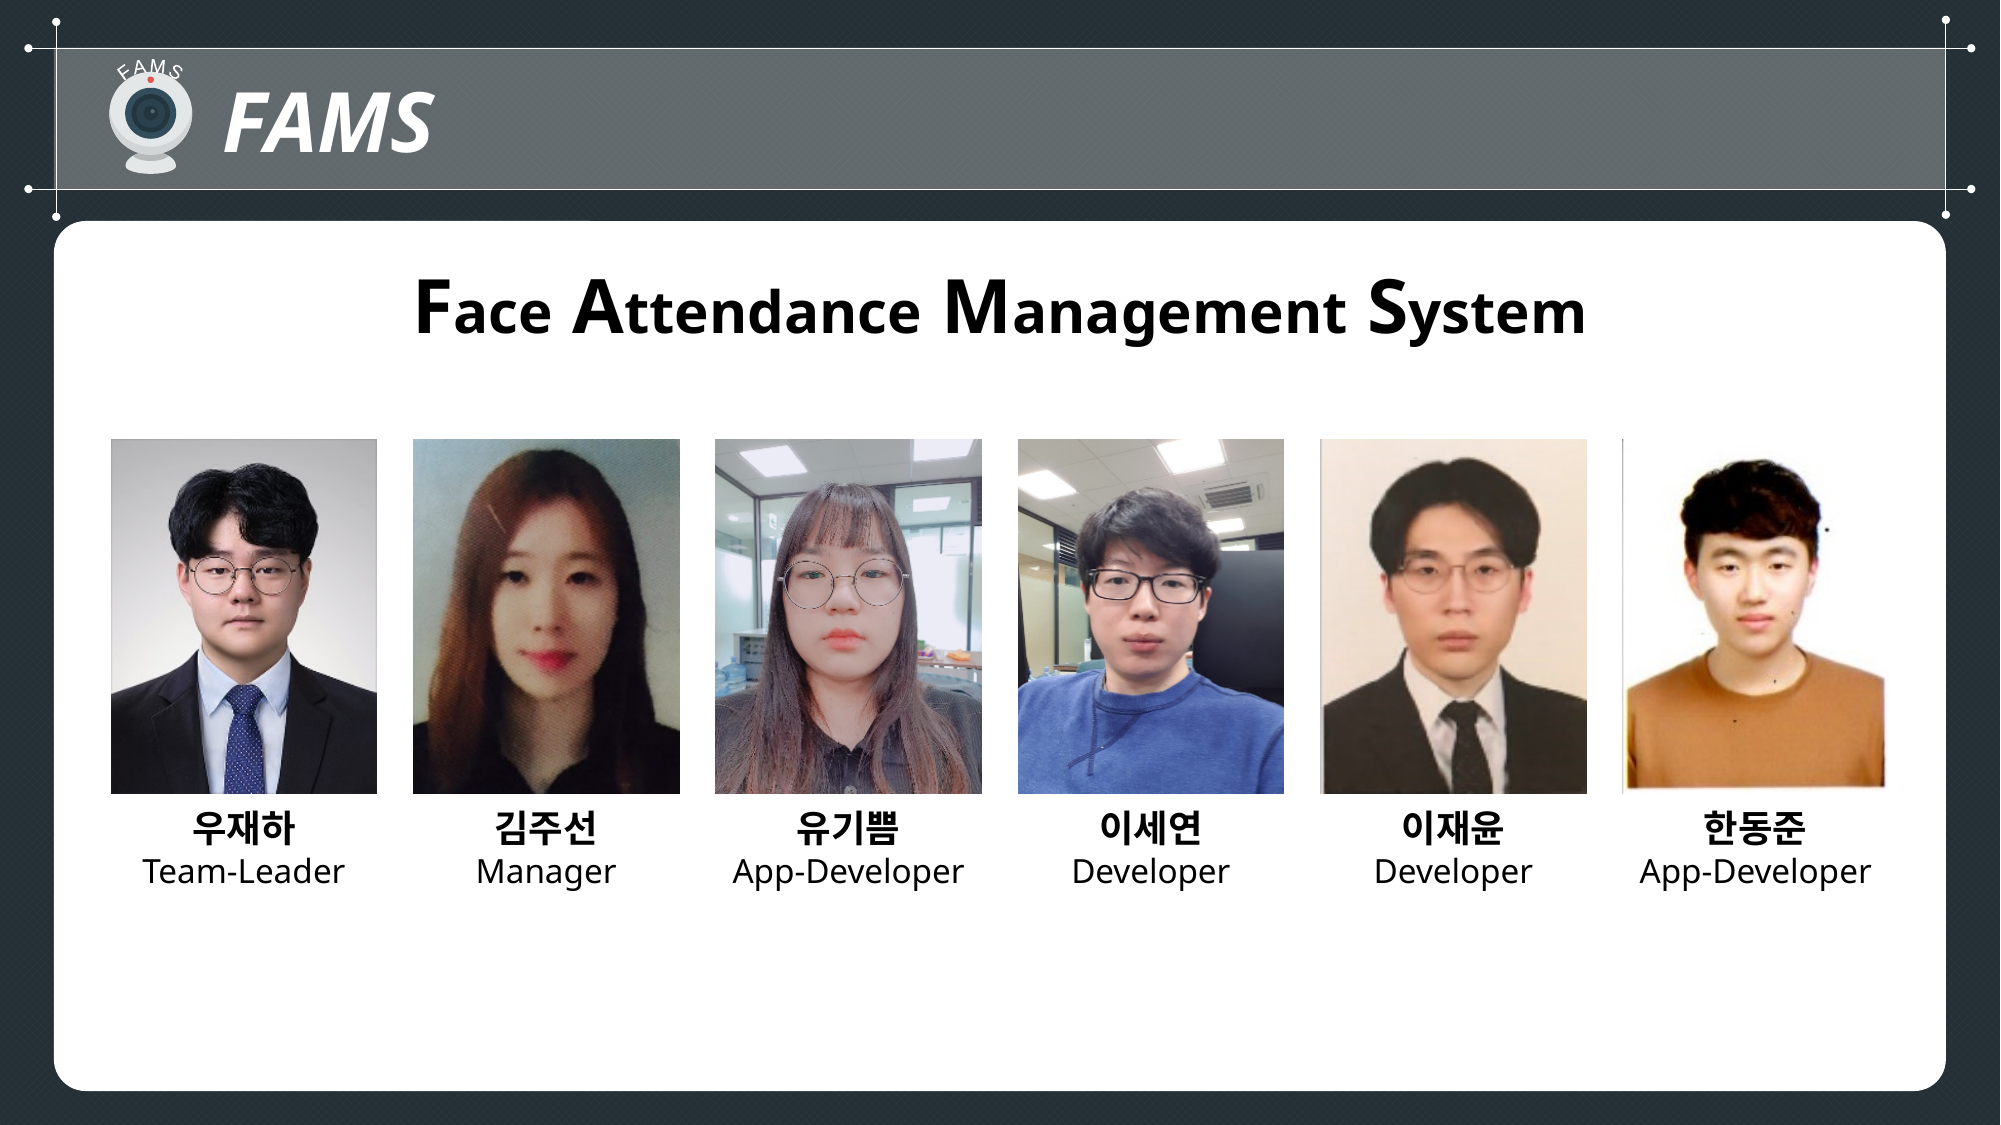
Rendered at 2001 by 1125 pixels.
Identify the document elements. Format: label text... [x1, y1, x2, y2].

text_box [85, 439, 1915, 899]
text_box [28, 19, 1972, 217]
text_box [0, 0, 2000, 1125]
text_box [109, 65, 193, 174]
text_box Face Attendance Management System [229, 251, 1771, 401]
text_box [52, 219, 1947, 1093]
